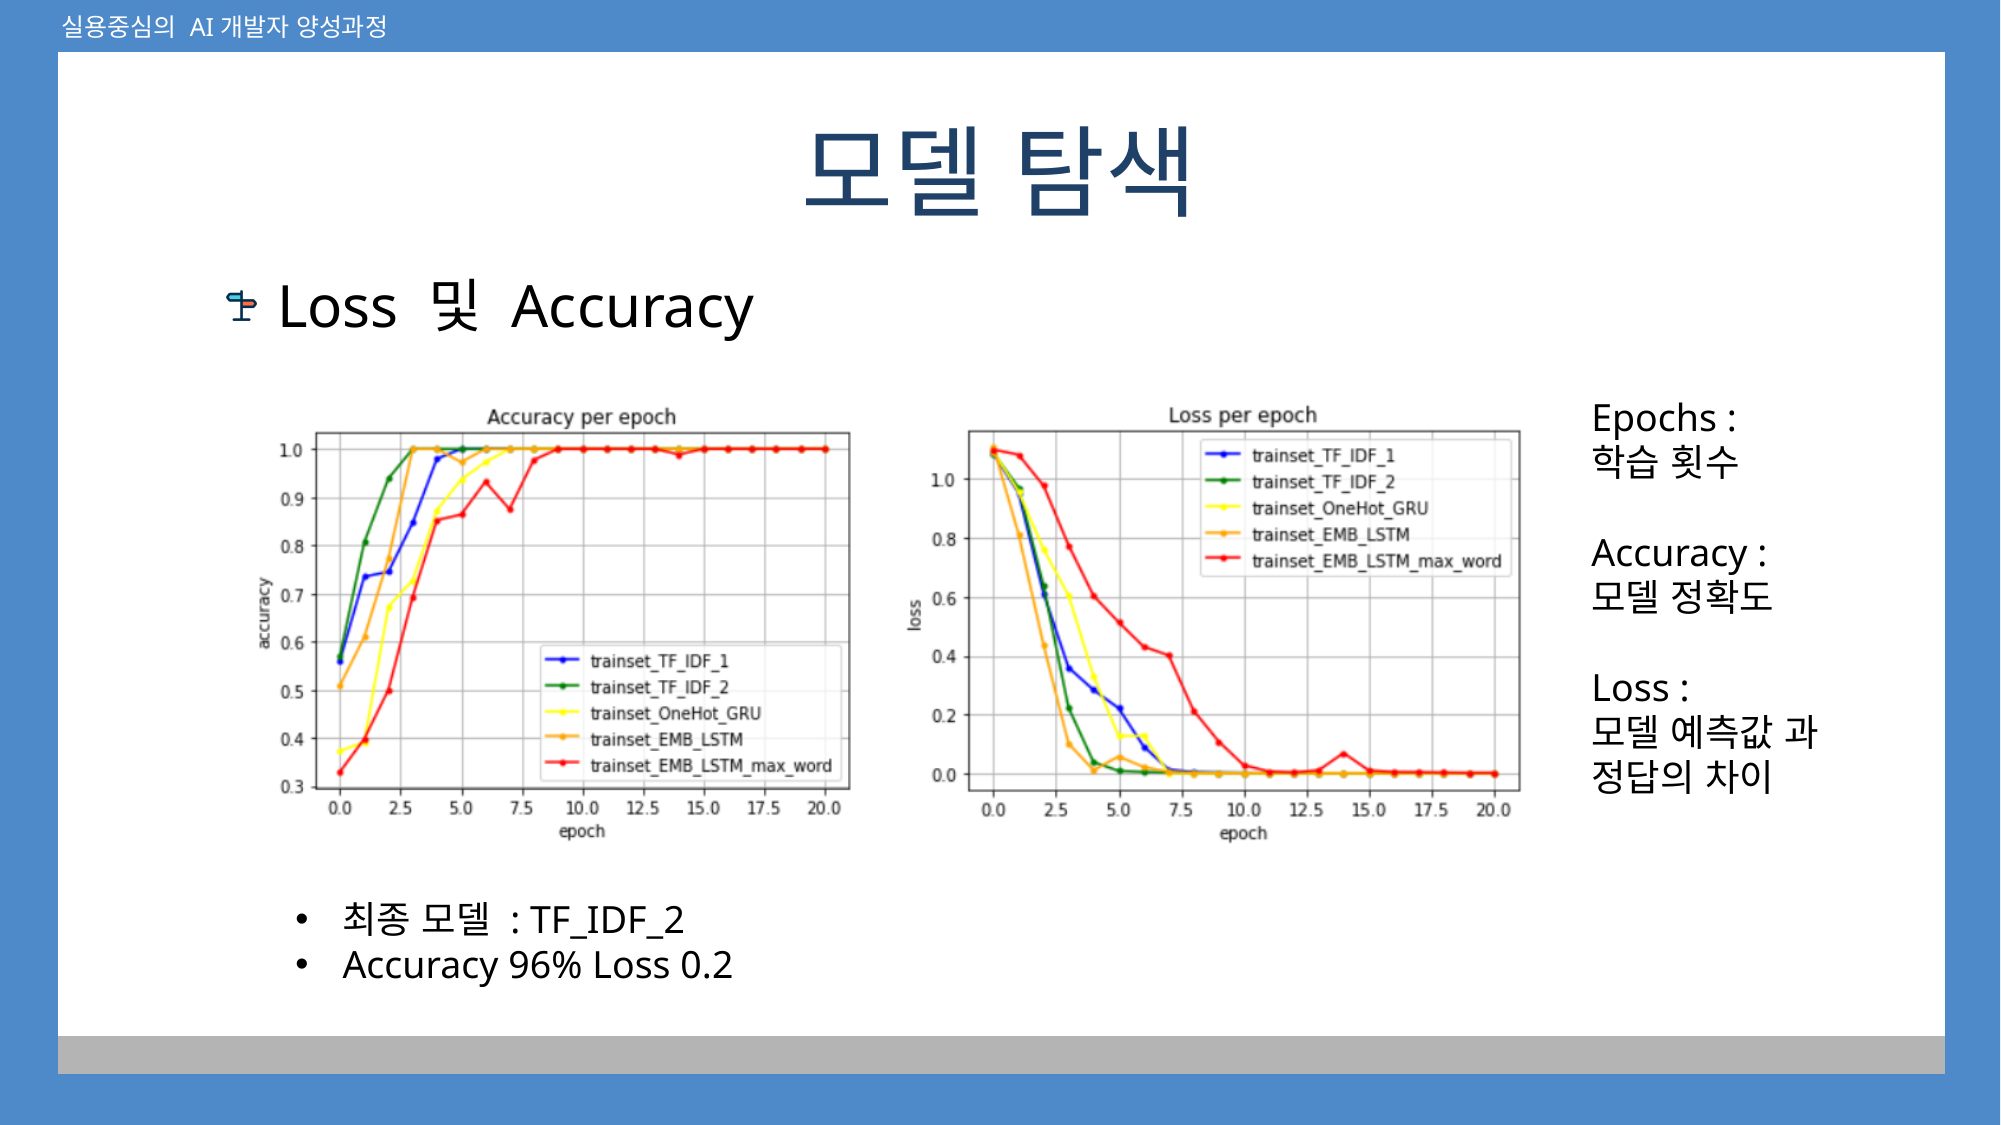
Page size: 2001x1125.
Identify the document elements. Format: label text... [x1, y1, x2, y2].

picture [221, 285, 262, 326]
picture [238, 403, 870, 853]
picture [900, 401, 1533, 850]
title 모델 탐색 [452, 115, 1548, 239]
text_box Epochs : 학습 횟수 Accuracy : 모델 정확도 Loss : 모델 예측값 과 정답의 차이 [1576, 386, 1880, 806]
text_box 최종 모델 : TF_IDF_2 Accuracy 96% Loss 0.2 [280, 889, 1633, 1084]
list Loss 및 Accuracy [206, 270, 1735, 988]
